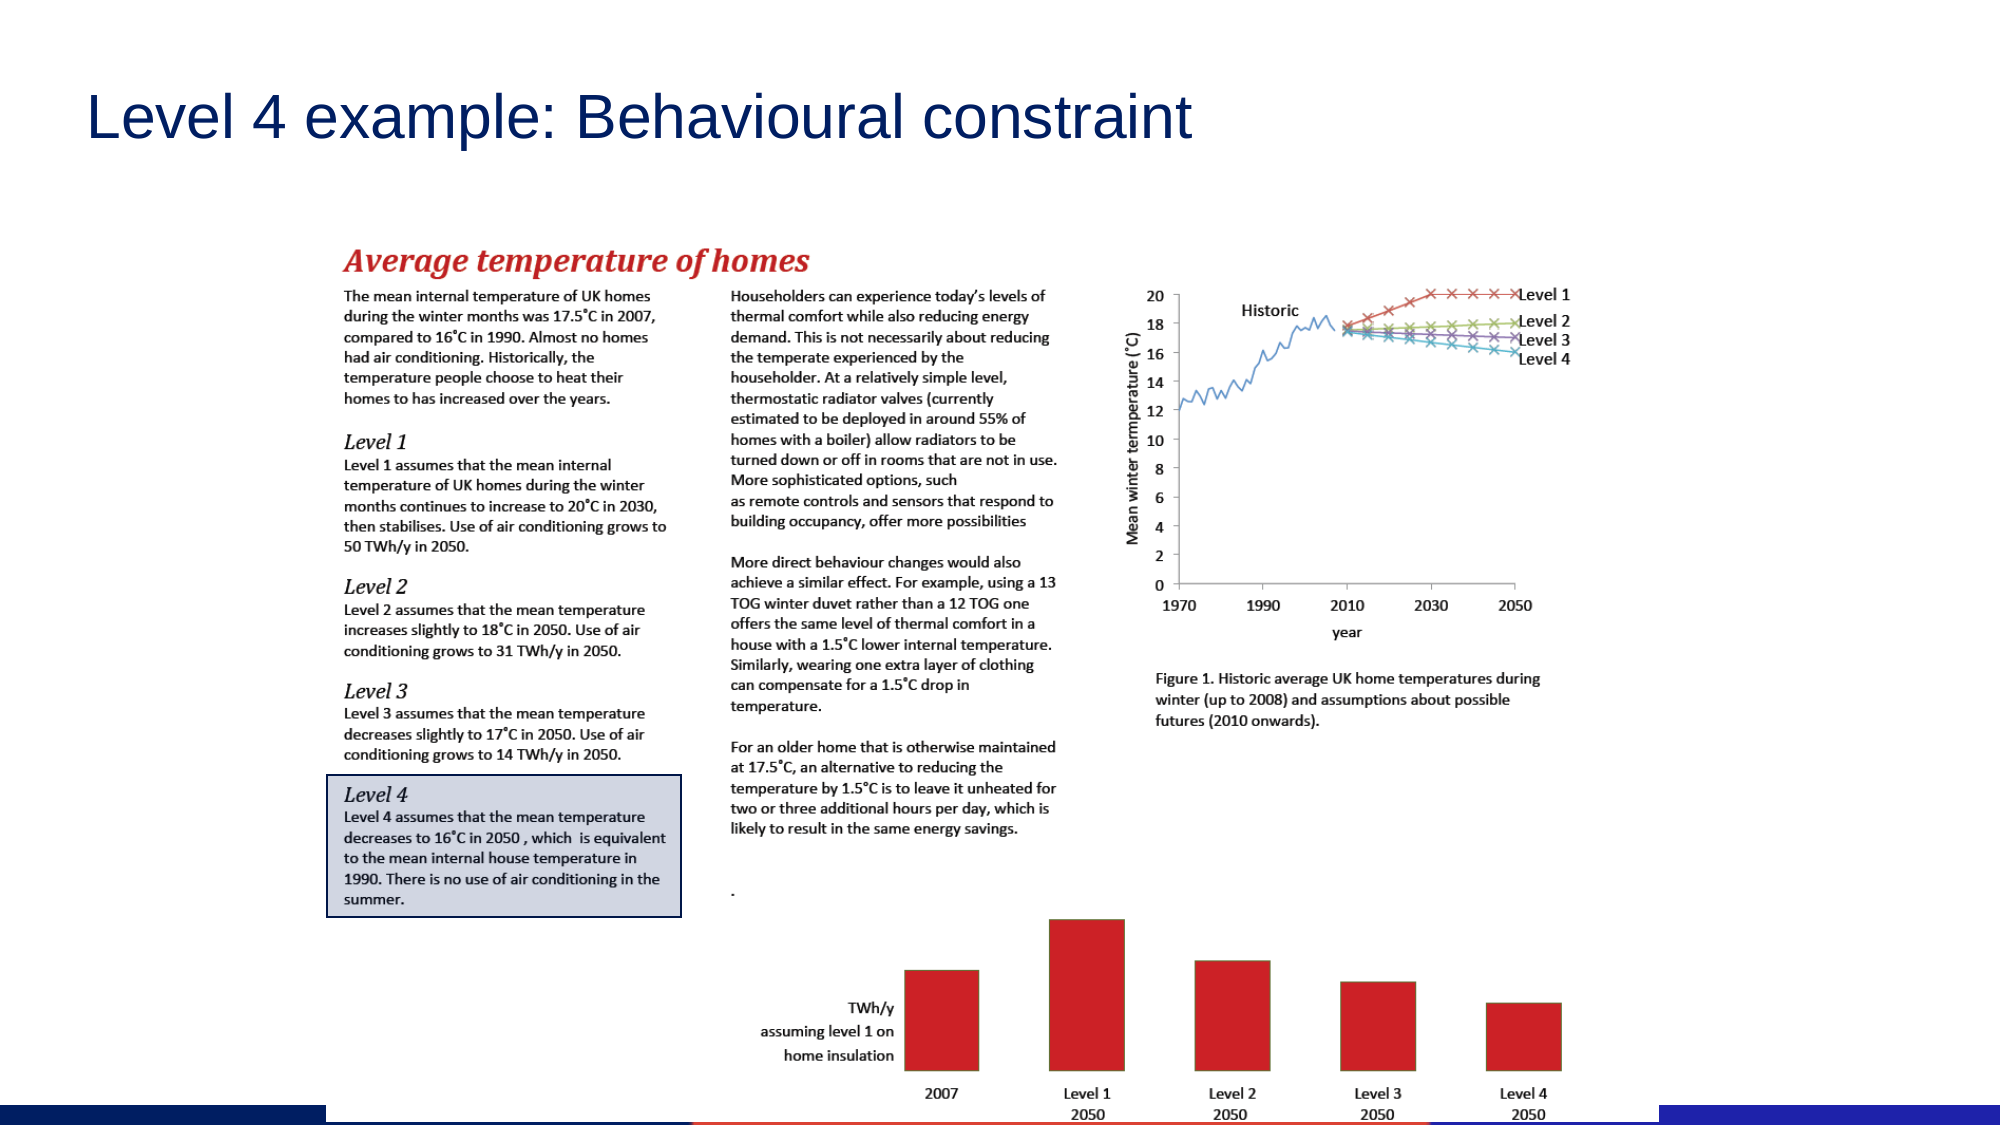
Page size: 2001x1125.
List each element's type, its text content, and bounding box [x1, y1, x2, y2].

title Level 4 example: Behavioural constraint [86, 84, 1916, 192]
picture [0, 239, 2000, 1125]
